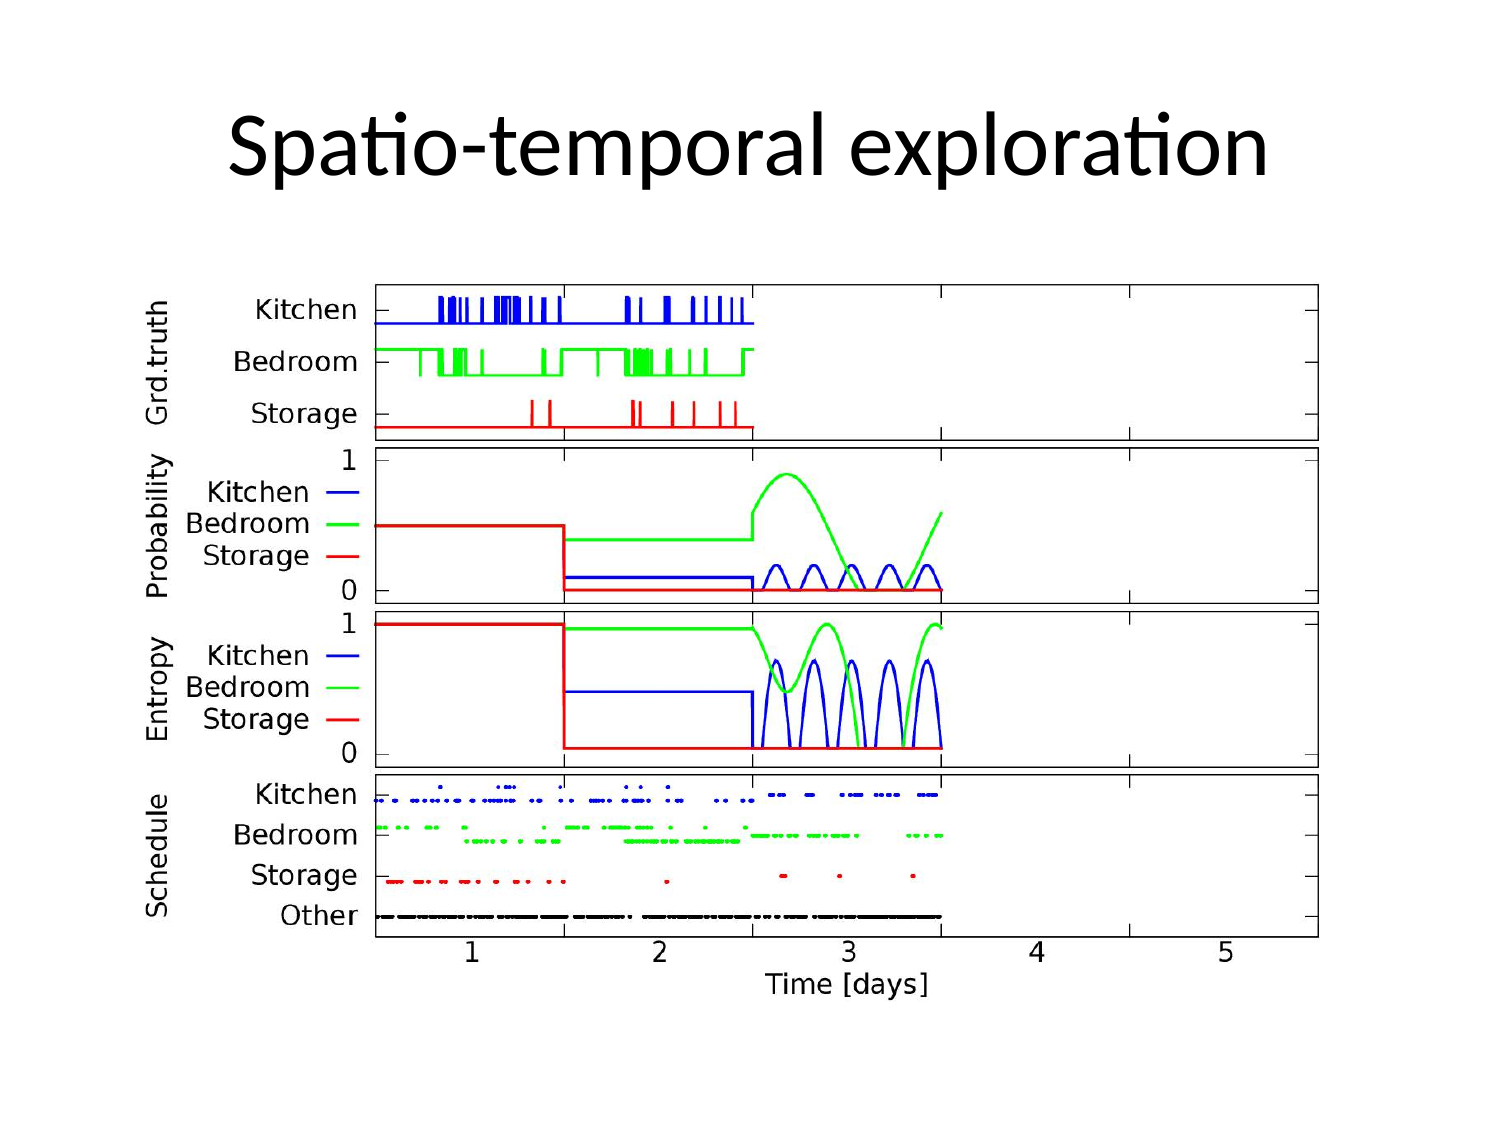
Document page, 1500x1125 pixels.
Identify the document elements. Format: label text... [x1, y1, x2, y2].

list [130, 262, 1369, 1006]
title Spatio-temporal exploration [75, 45, 1425, 233]
